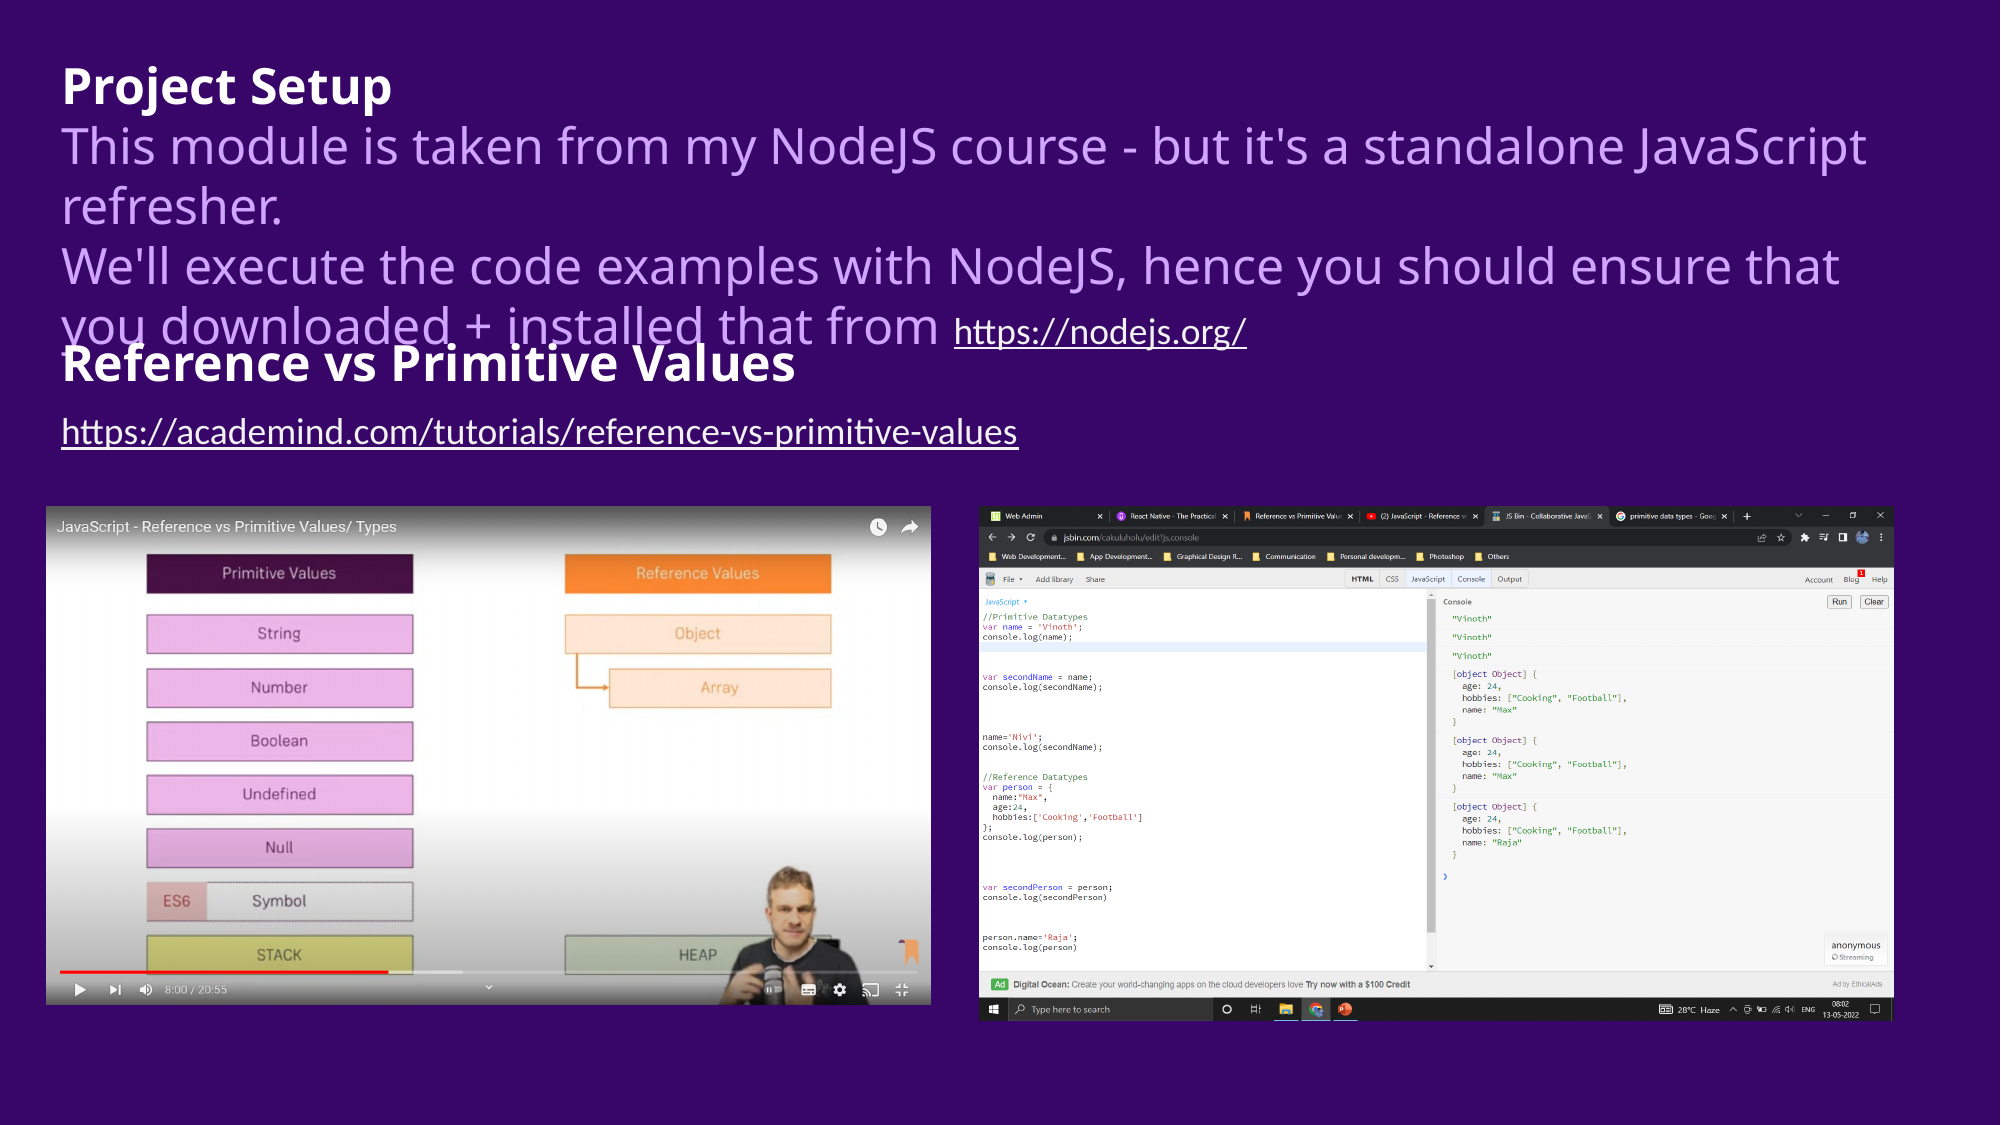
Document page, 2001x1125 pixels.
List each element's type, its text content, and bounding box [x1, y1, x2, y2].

text_box Reference vs Primitive Values [46, 324, 1046, 399]
picture [46, 506, 931, 1005]
text_box Project Setup This module is taken from my NodeJS course - but it's a standalone JavaScript refresher. We'll execute the code examples with NodeJS, hence you should ensure that you downloaded + installed that from https://nodejs.org/ [46, 46, 1894, 362]
picture [978, 506, 1894, 1021]
text_box https://academind.com/tutorials/reference-vs-primitive-values [46, 399, 1046, 460]
